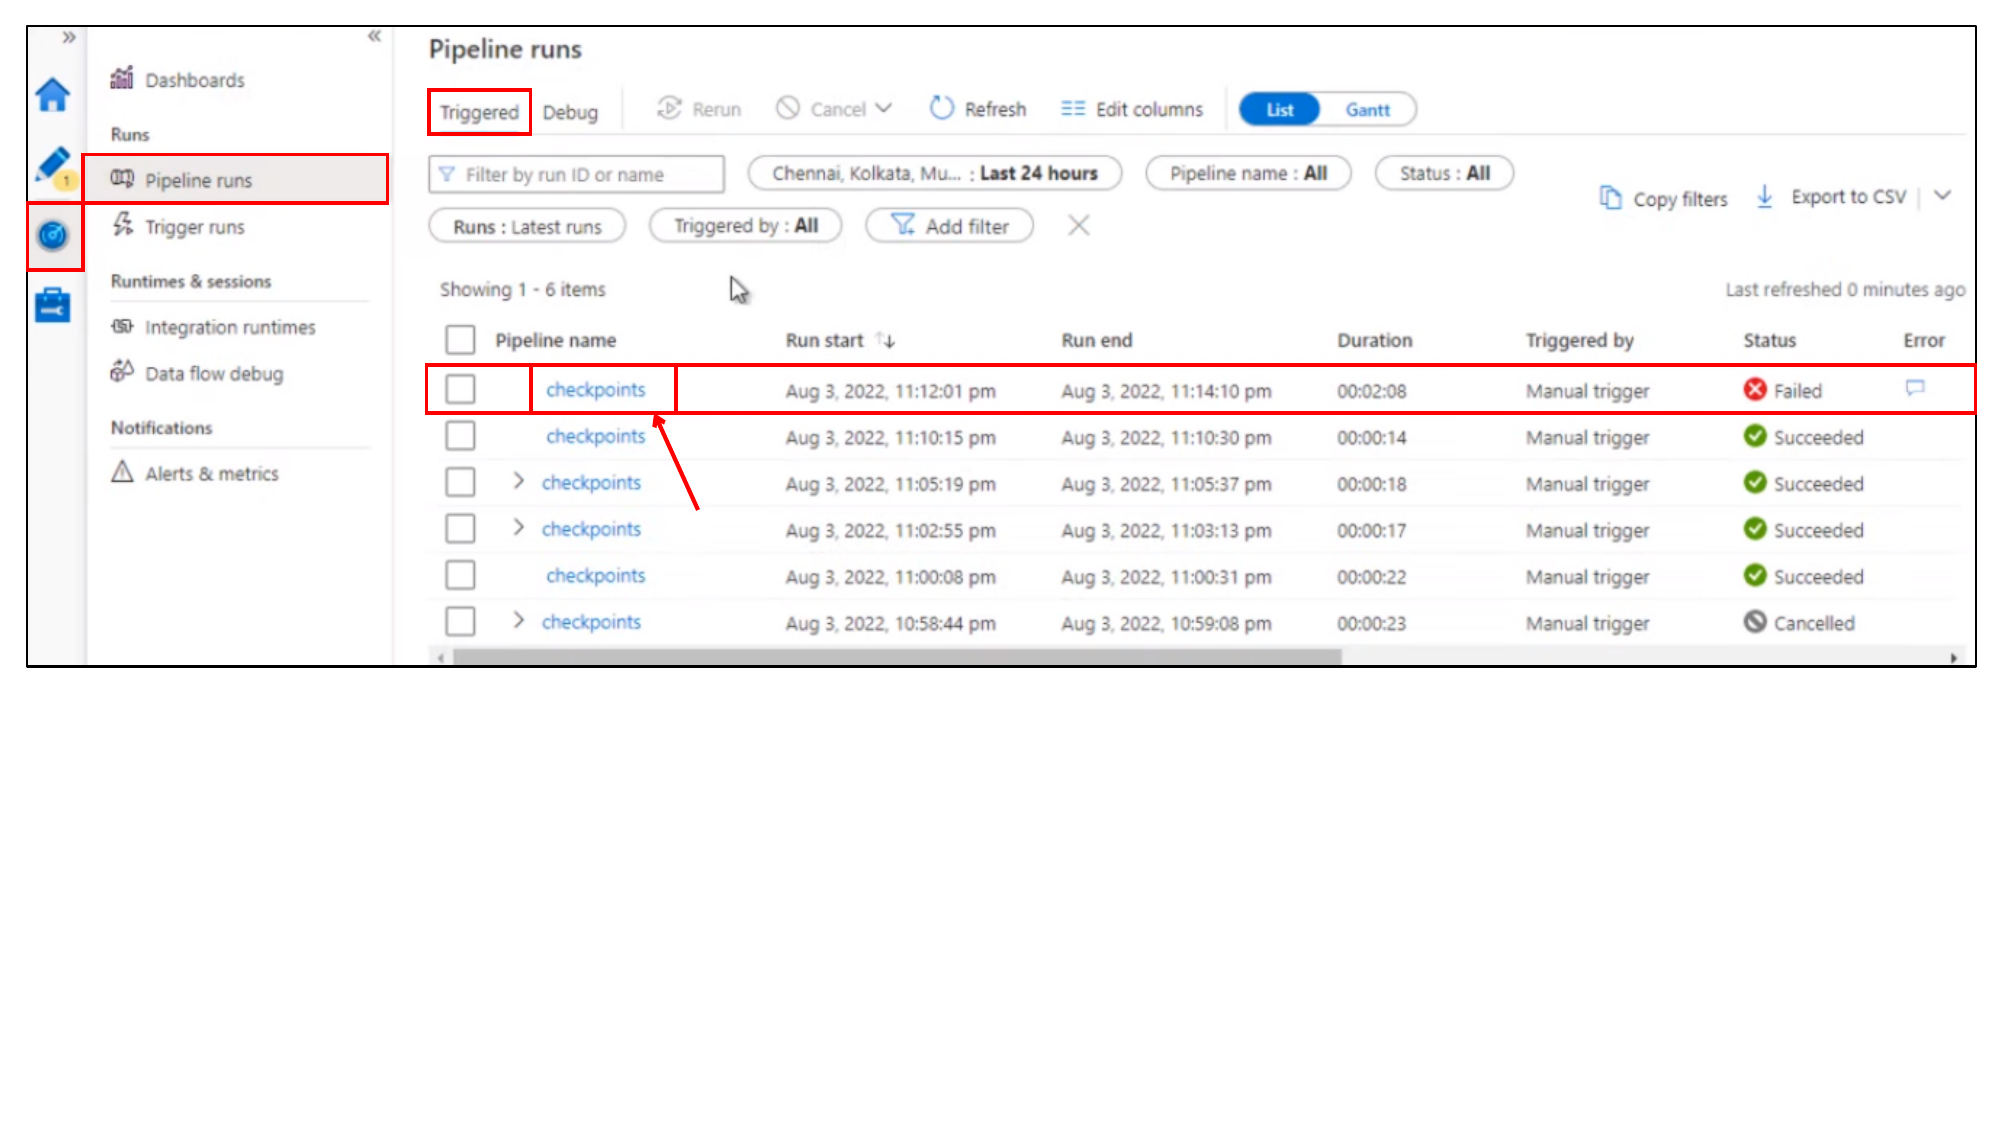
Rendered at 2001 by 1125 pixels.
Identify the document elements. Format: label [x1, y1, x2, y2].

picture [27, 26, 1976, 666]
text_box [654, 413, 698, 510]
